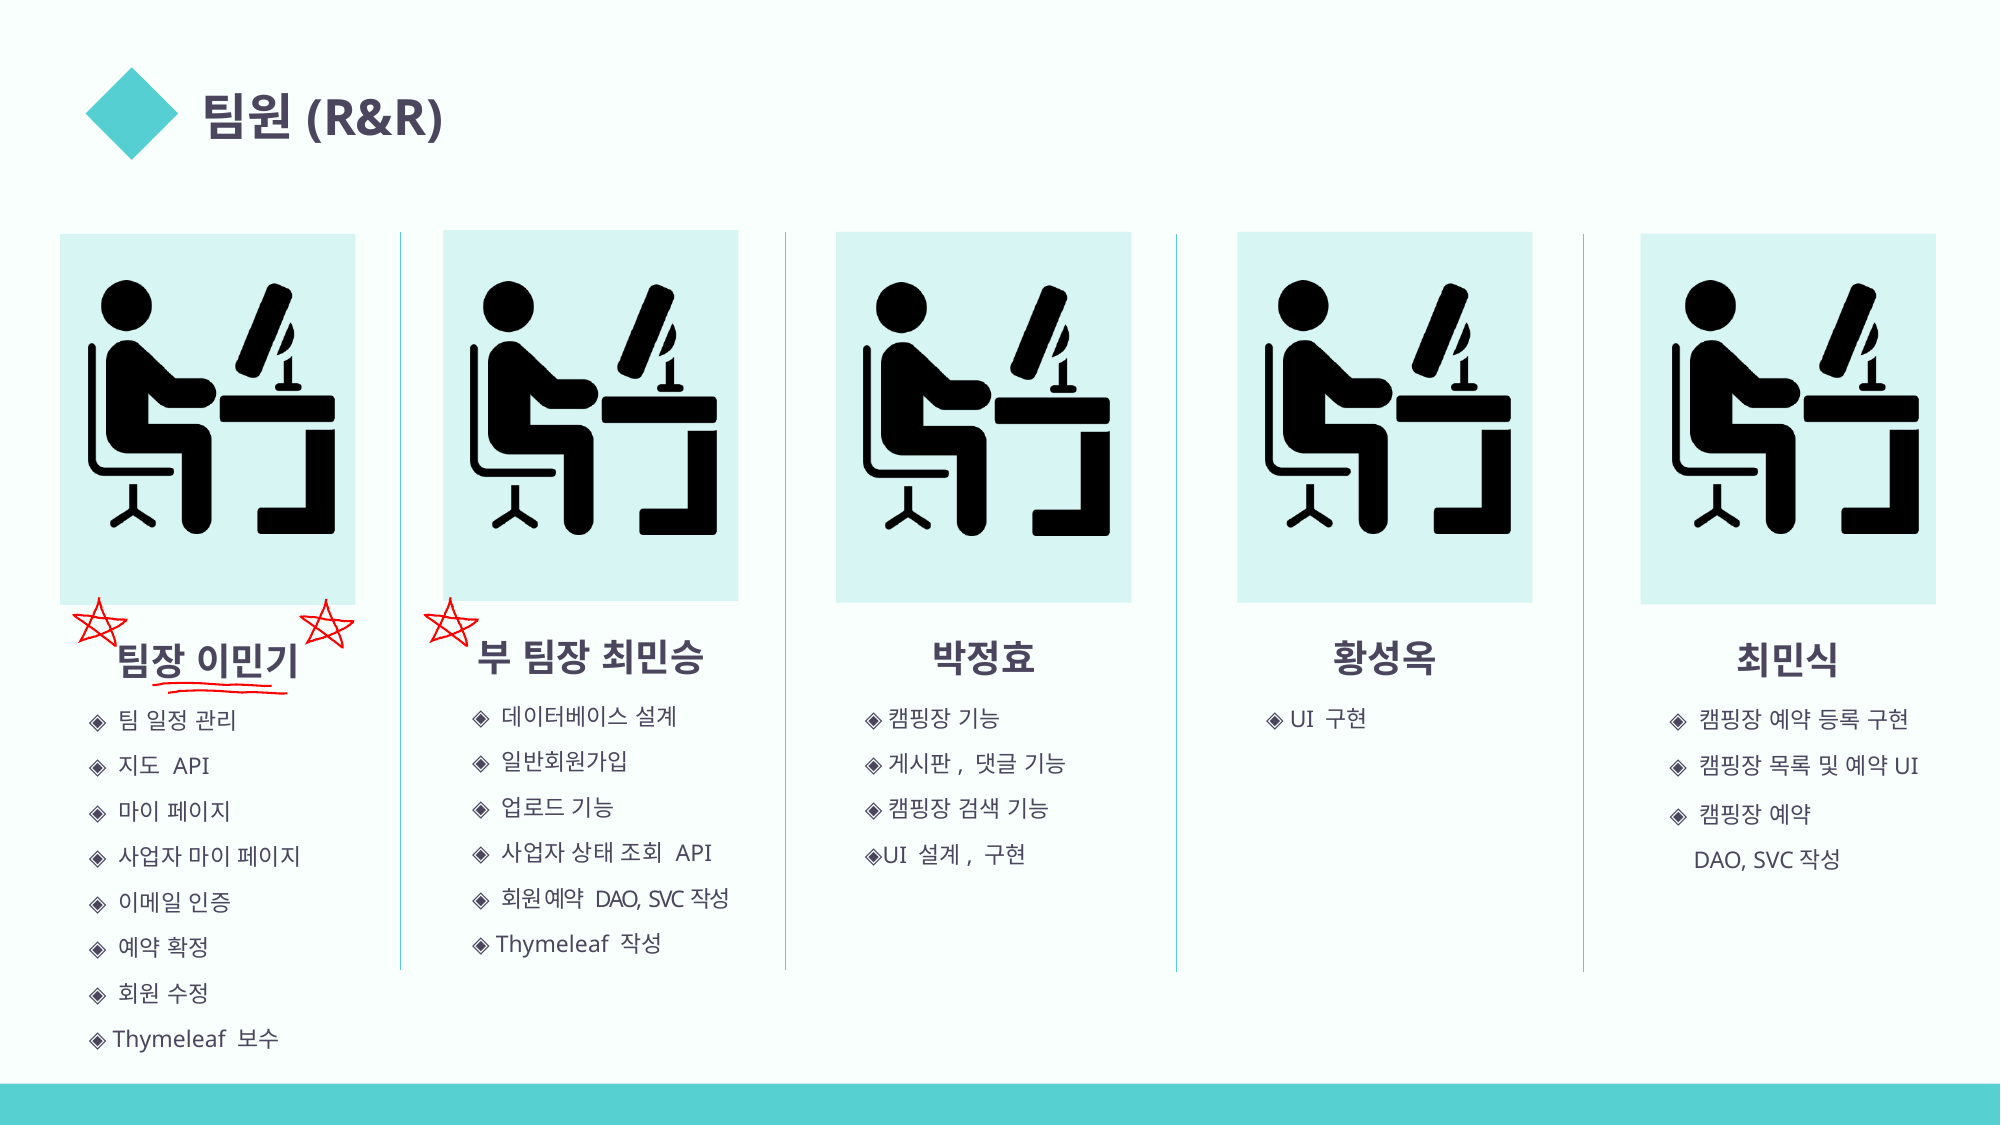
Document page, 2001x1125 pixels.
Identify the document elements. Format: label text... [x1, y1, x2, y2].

picture [1261, 280, 1515, 534]
text_box [0, 1083, 2000, 1125]
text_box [152, 679, 287, 700]
text_box [423, 613, 443, 644]
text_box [443, 230, 753, 968]
text_box ◈ 캠핑장 예약 DAO, SVC작성 [1654, 788, 1950, 881]
picture [1668, 280, 1922, 534]
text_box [1237, 231, 1547, 737]
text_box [85, 67, 464, 160]
picture [859, 282, 1113, 536]
picture [84, 280, 338, 534]
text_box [836, 231, 1146, 875]
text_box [60, 234, 370, 1064]
picture [466, 281, 720, 535]
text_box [1640, 233, 1950, 788]
